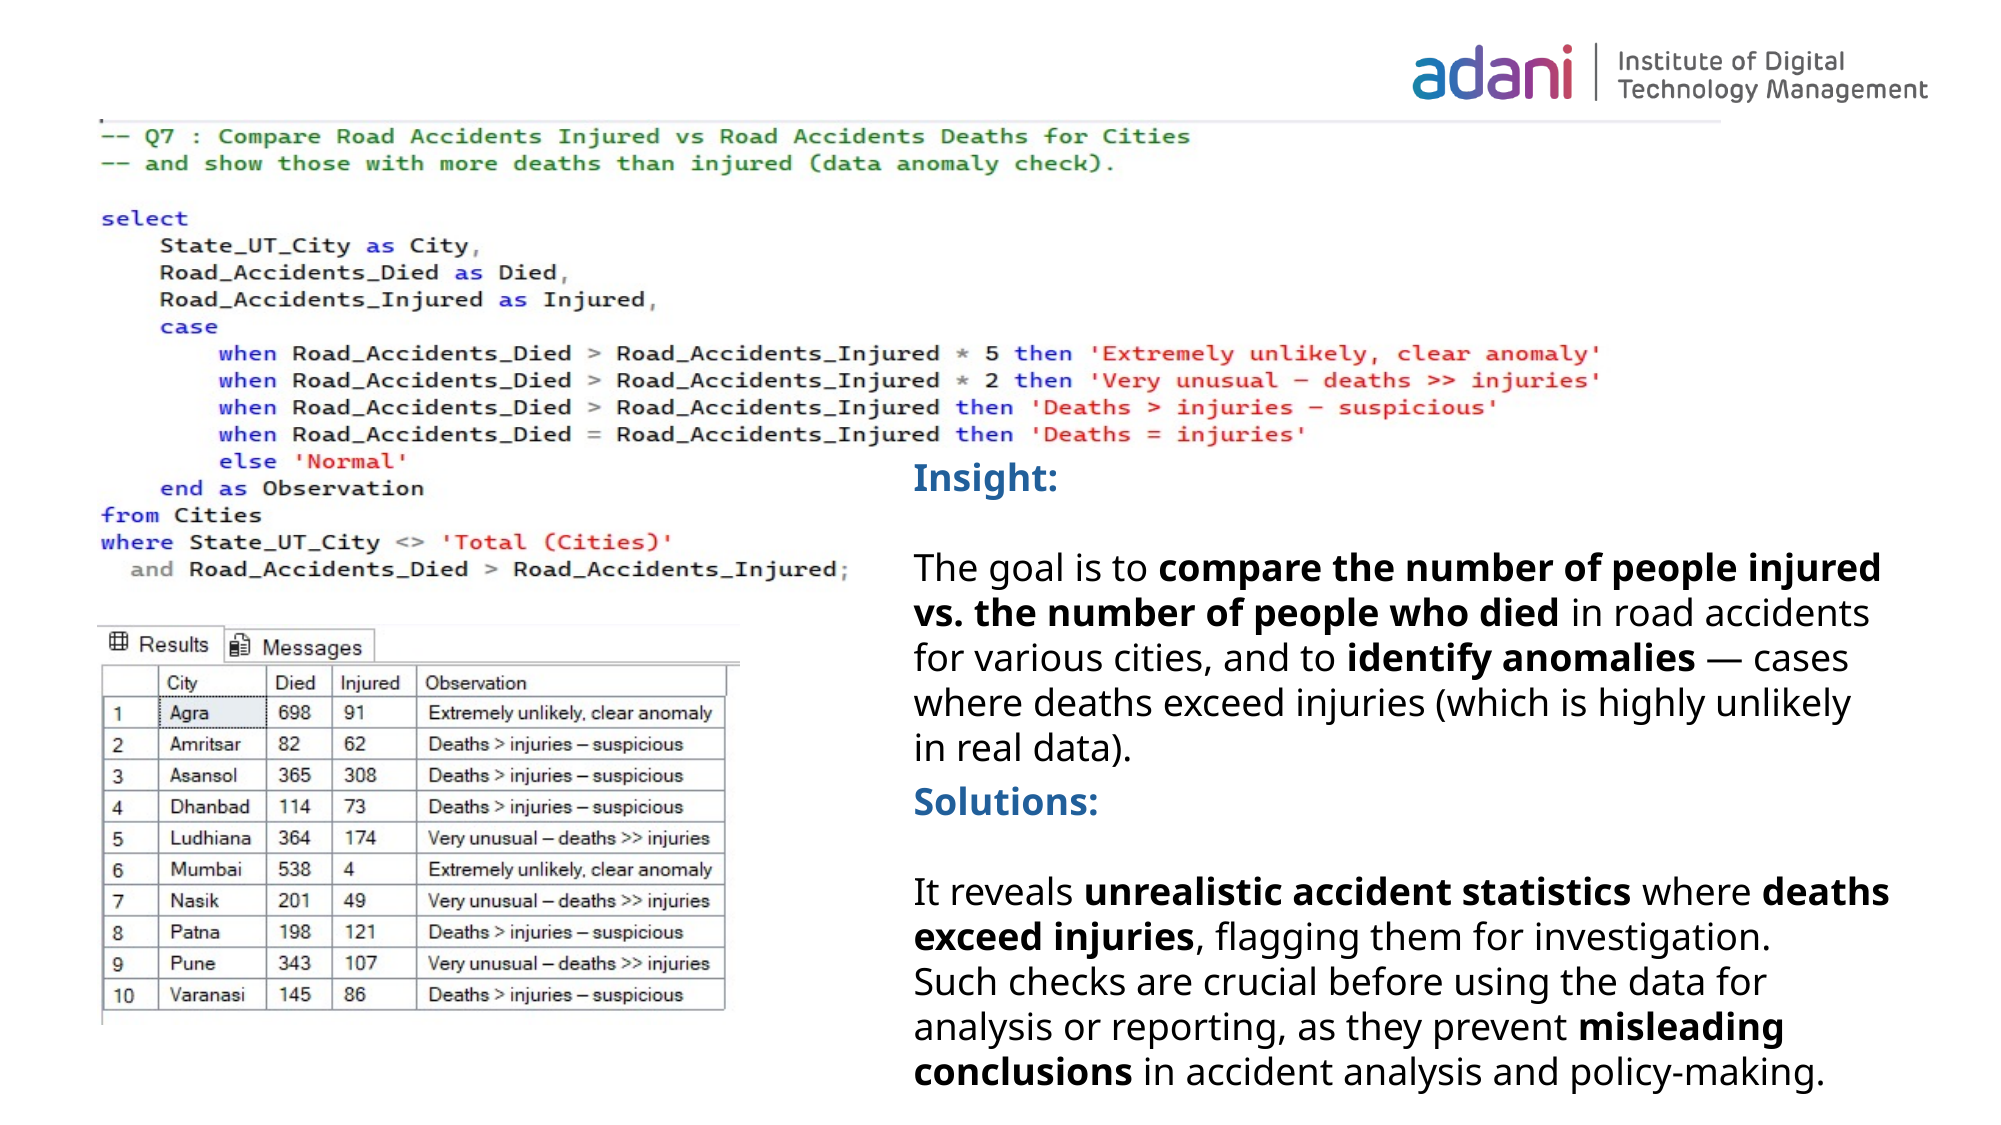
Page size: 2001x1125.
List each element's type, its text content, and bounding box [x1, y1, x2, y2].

text_box Insight: The goal is to compare the number of people injured vs. the number of people who died in road accidents for various cities, and to identify anomalies — cases where deaths exceed injuries (which is highly unlikely in real data). [898, 446, 1903, 770]
text_box Solutions: It reveals unrealistic accident statistics where deaths exceed injuries, flagging them for investigation. Such checks are crucial before using the data for analysis or reporting, as they prevent misleading conclusions in accident analysis and policy-making. [898, 770, 1930, 1101]
picture [1412, 42, 1928, 103]
picture [96, 624, 741, 1026]
picture [96, 118, 1722, 594]
